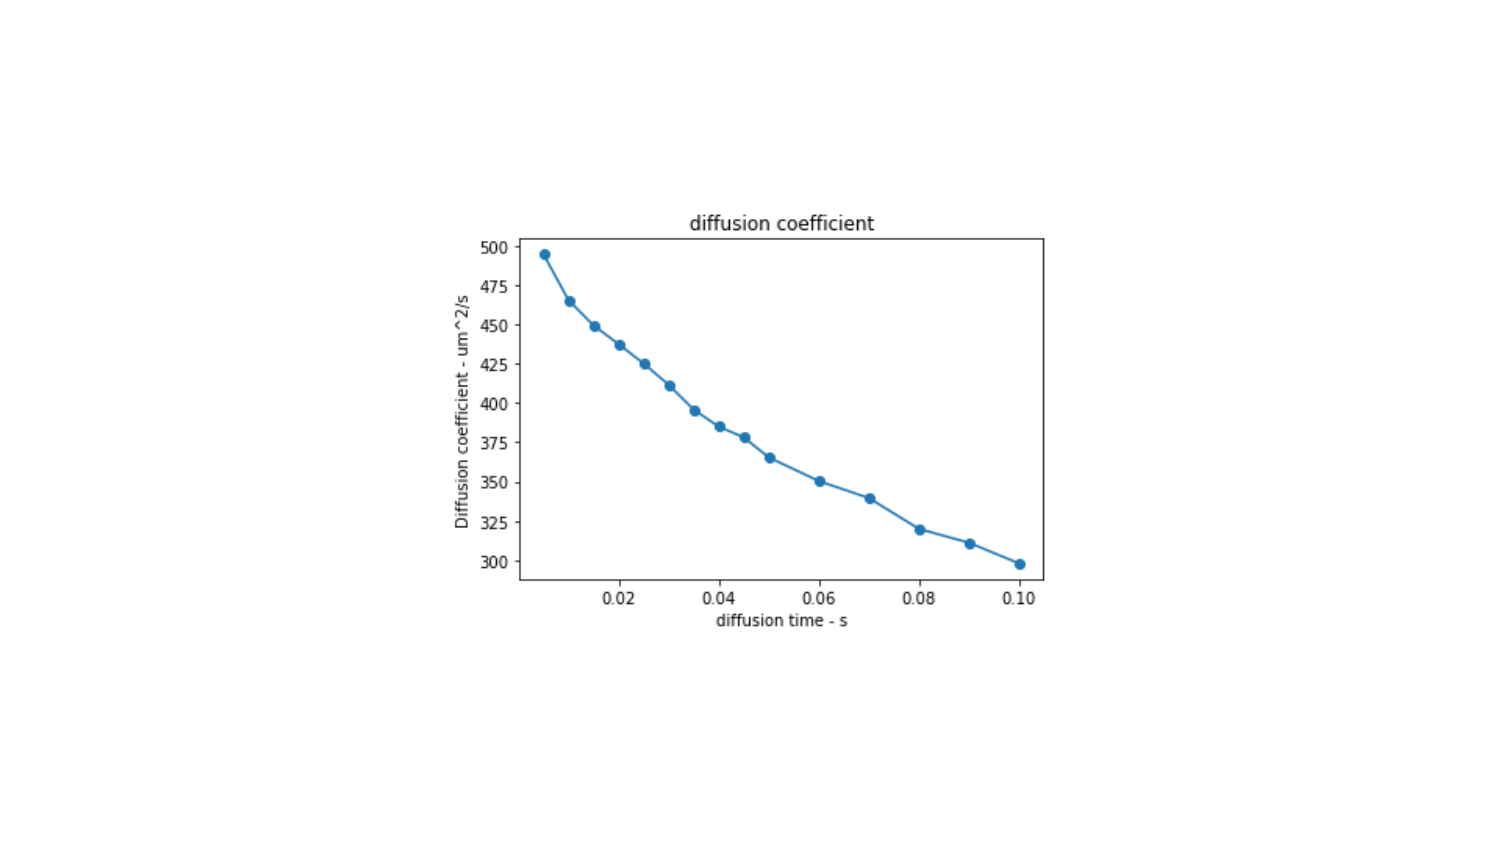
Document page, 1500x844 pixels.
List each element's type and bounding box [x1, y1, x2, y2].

picture [445, 204, 1055, 640]
